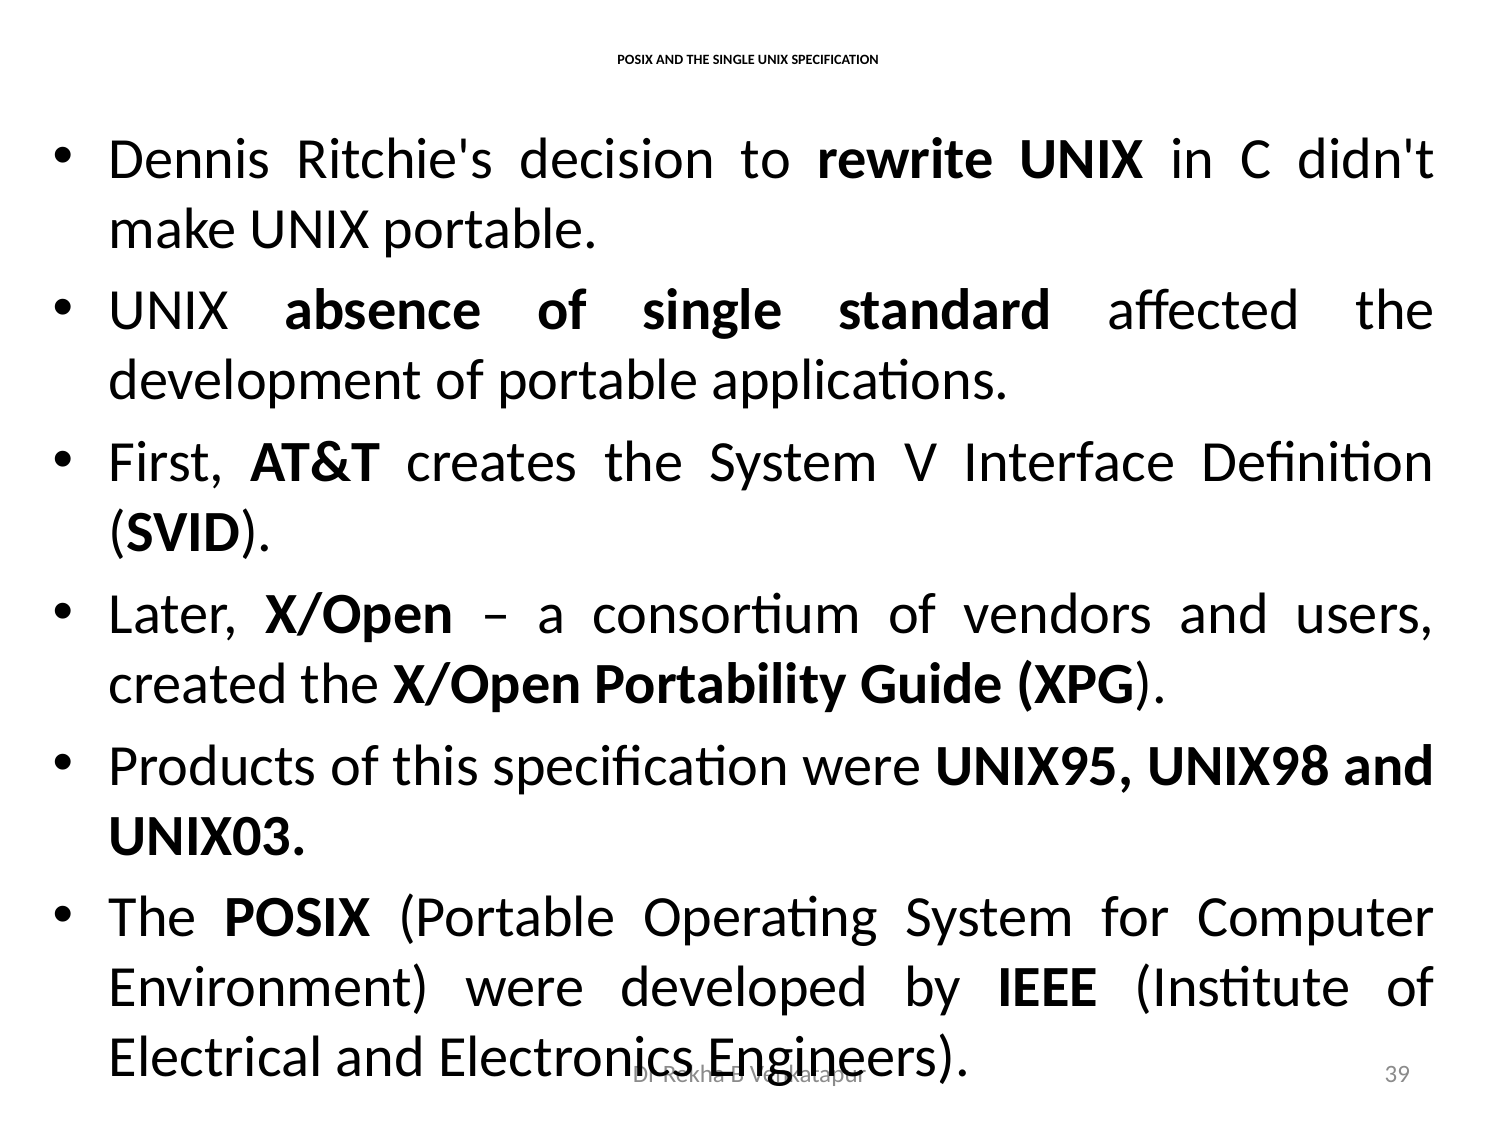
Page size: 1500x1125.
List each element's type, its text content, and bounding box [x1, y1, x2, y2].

title POSIX AND THE SINGLE UNIX SPECIFICATION [75, 24, 1425, 93]
footer Dr Rekha B Venkatapur [512, 1042, 988, 1103]
slide_number 39 [1074, 1042, 1425, 1103]
list Dennis Ritchie's decision to rewrite UNIX in C didn't make UNIX portable. UNIX absence of single standard affected the development of portable applications. First, AT&T creates the System V Interface Definition (SVID). Later, X/Open – a consortium of vendors and users, created the X/Open Portability Guide (XPG). Products of this specification were UNIX95, UNIX98 and UNIX03. The POSIX (Portable Operating System for Computer Environment) were developed by IEEE (Institute of Electrical and Electronics Engineers). [37, 112, 1450, 1113]
